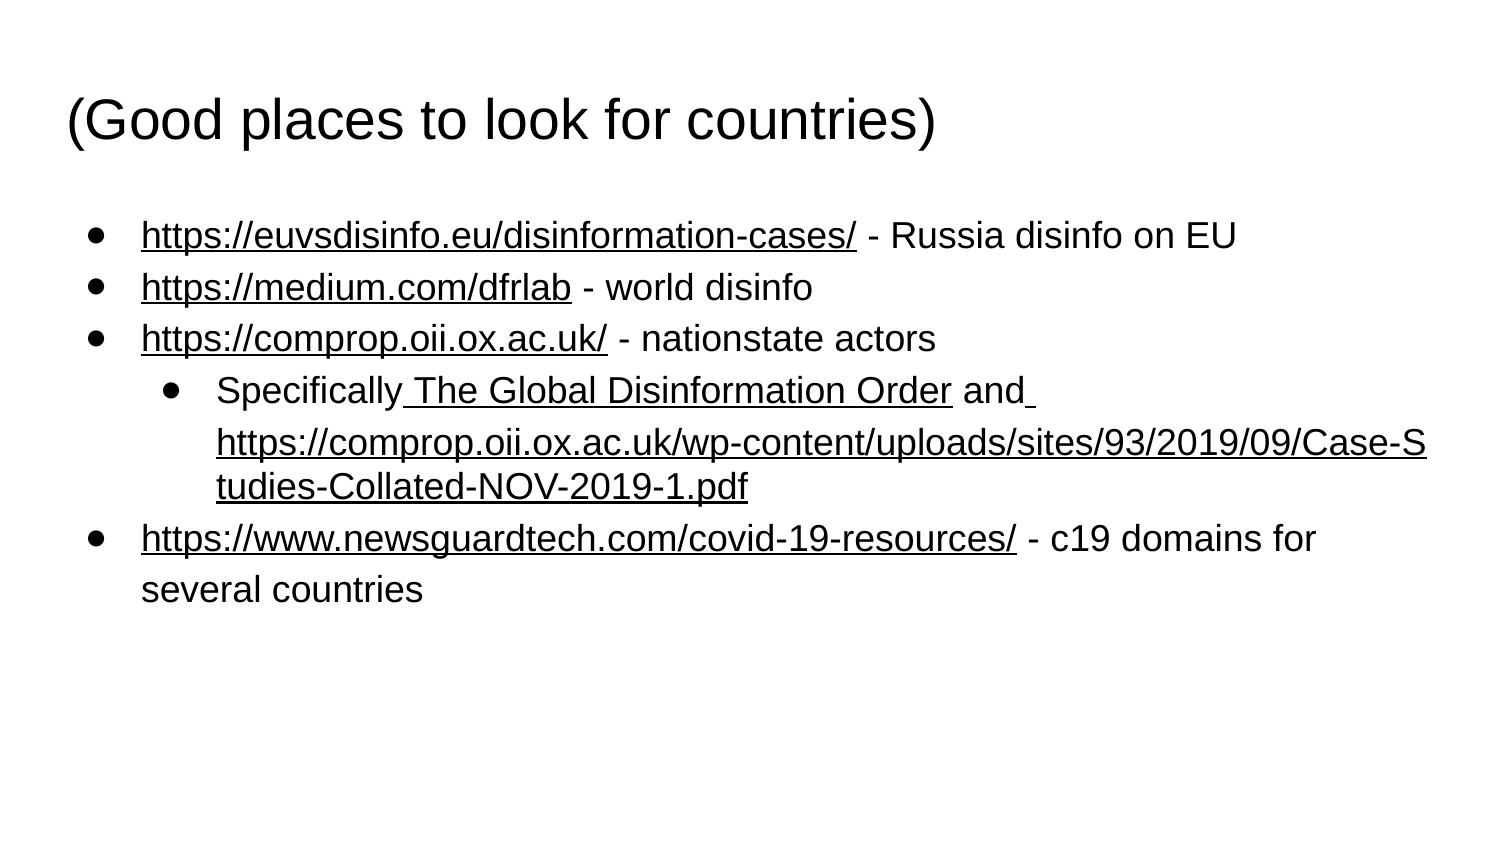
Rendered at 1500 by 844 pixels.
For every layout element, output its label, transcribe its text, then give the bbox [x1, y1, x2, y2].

list https://euvsdisinfo.eu/disinformation-cases/ - Russia disinfo on EU https://medium.com/dfrlab - world disinfo https://comprop.oii.ox.ac.uk/ - nationstate actors Specifically The Global Disinformation Order and https://comprop.oii.ox.ac.uk/wp-content/uploads/sites/93/2019/09/Case-Studies-Collated-NOV-2019-1.pdf https://www.newsguardtech.com/covid-19-resources/ - c19 domains for several countries [51, 189, 1449, 750]
title (Good places to look for countries) [51, 72, 1449, 167]
